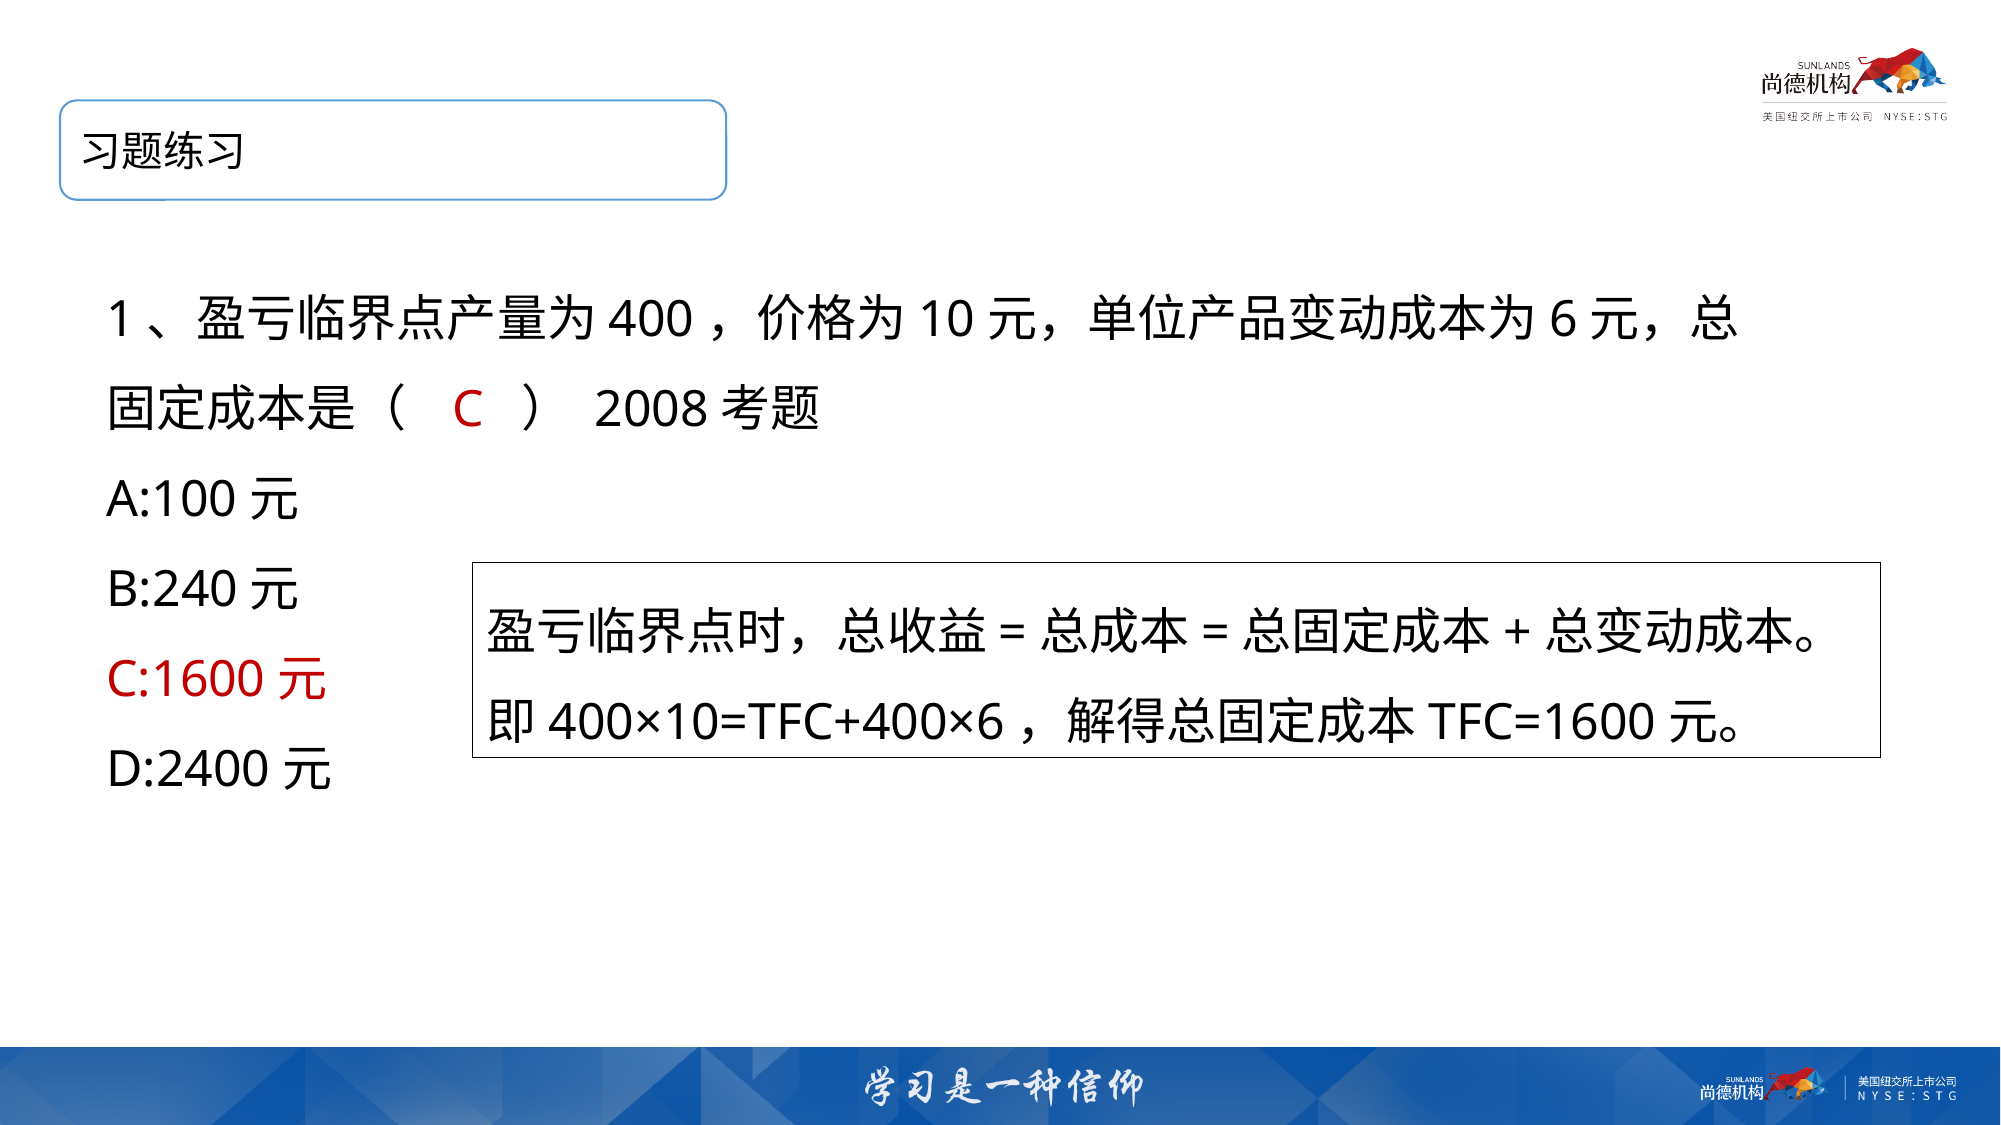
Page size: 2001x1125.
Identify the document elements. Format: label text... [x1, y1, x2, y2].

picture [1720, 19, 1989, 150]
text_box 盈亏临界点时，总收益=总成本=总固定成本+总变动成本。 即400×10=TFC+400×6，解得总固定成本TFC=1600元。 [472, 562, 1881, 758]
text_box 1、盈亏临界点产量为400，价格为10元，单位产品变动成本为6元，总固定成本是（ C ） 2008考题 A:100元 B:240元 C:1600元 D:2400元 [91, 249, 1782, 805]
picture [0, 1047, 2001, 1125]
text_box 习题练习 [58, 99, 728, 201]
